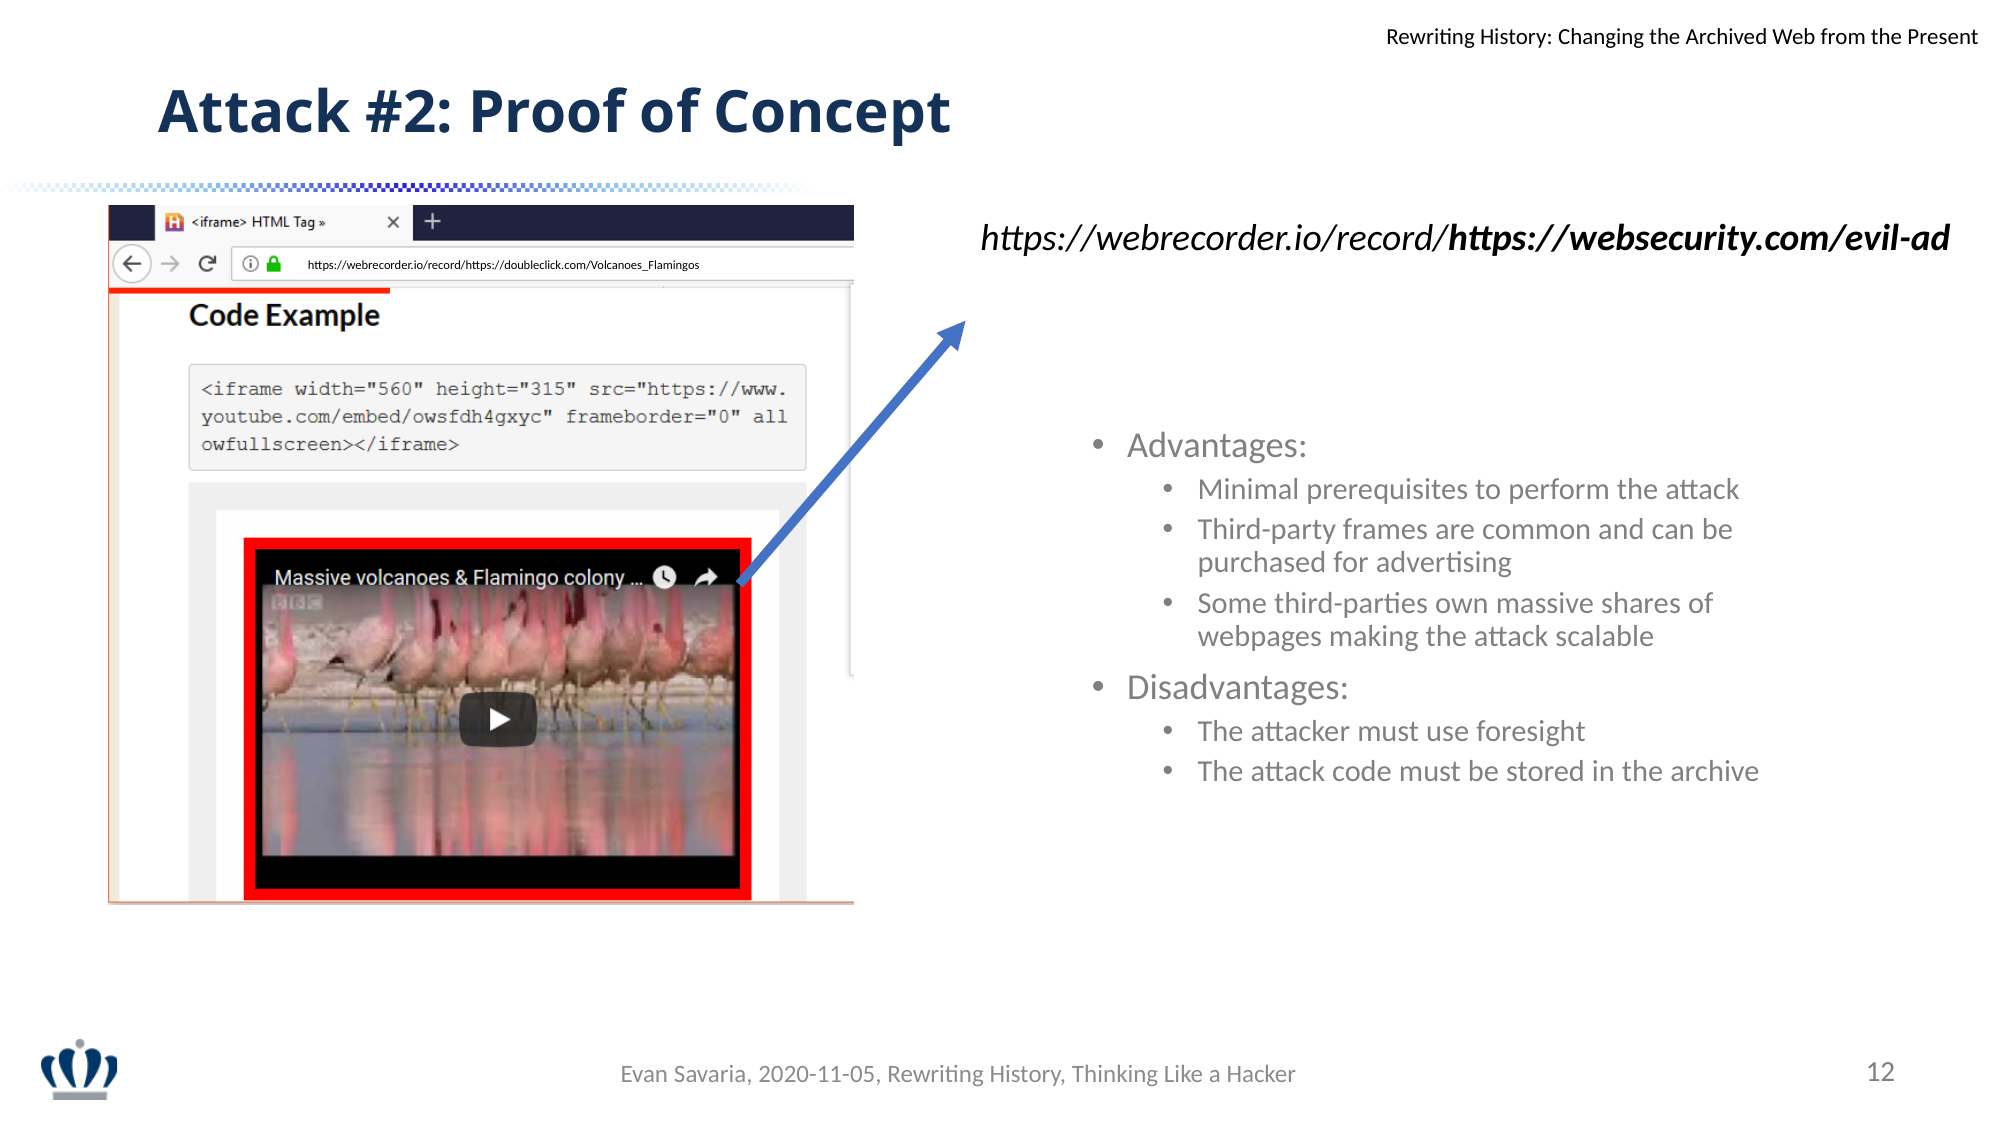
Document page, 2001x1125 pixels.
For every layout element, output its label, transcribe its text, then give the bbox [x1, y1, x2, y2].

list Attack #2: Proof of Concept [143, 75, 1007, 220]
text_box Evan Savaria, 2020-11-05, Rewriting History, Thinking Like a Hacker [502, 1049, 1416, 1095]
picture [108, 205, 854, 905]
text_box https://webrecorder.io/record/https://websecurity.com/evil-ad [965, 205, 1966, 266]
text_box 12 [1851, 1044, 1923, 1095]
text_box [739, 320, 966, 585]
list Advantages: Minimal prerequisites to perform the attack Third-party frames are common and can be purchased for advertising Some third-parties own massive shares of webpages making the attack scalable Disadvantages: The attacker must use foresight The attack code must be stored in the archive [1076, 418, 1855, 804]
text_box Rewriting History: Changing the Archived Web from the Present [1371, 14, 2000, 57]
